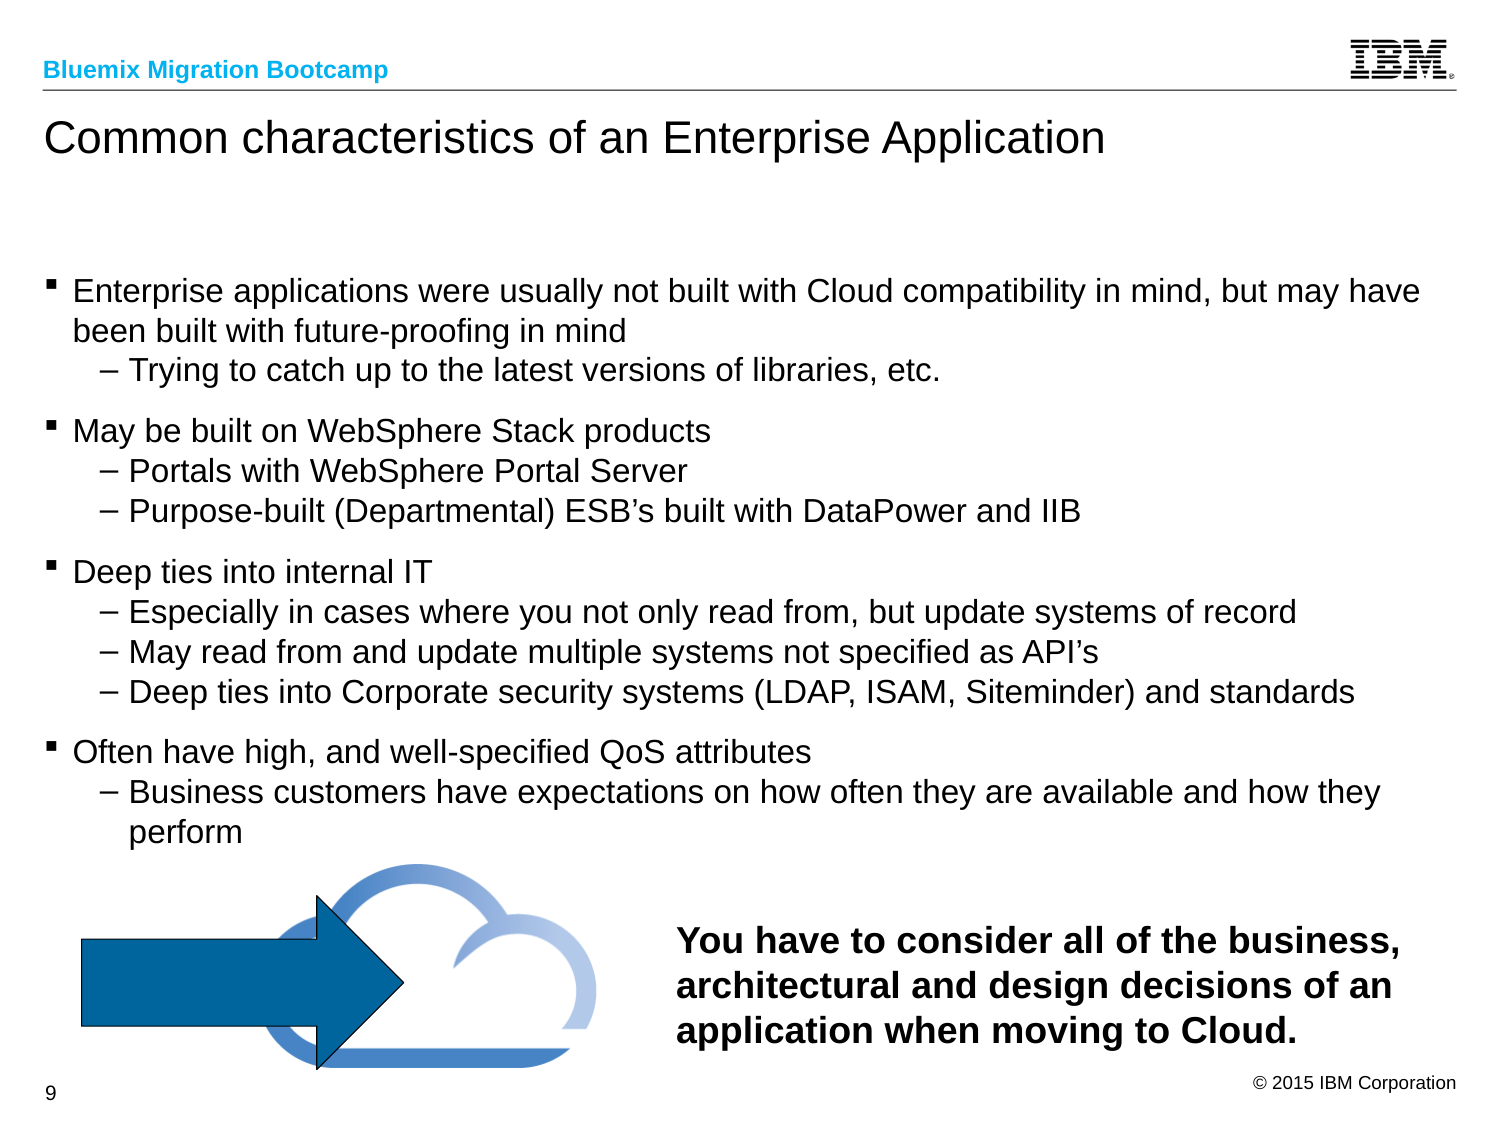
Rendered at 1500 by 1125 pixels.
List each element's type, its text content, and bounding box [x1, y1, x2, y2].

title Common characteristics of an Enterprise Application [43, 100, 1464, 288]
text_box You have to consider all of the business, architectural and design decisions of an application when moving to Cloud. [661, 908, 1482, 1059]
picture [254, 856, 601, 1076]
text_box [79, 936, 248, 1029]
list Enterprise applications were usually not built with Cloud compatibility in mind, but may have been built with future-proofing in mind Trying to catch up to the latest versions of libraries, etc. May be built on WebSphere Stack products Portals with WebSphere Portal Server Purpose-built (Departmental) ESB’s built with DataPower and IIB Deep ties into internal IT Especially in cases where you not only read from, but update systems of record May read from and update multiple systems not specified as API’s Deep ties into Corporate security systems (LDAP, ISAM, Siteminder) and standards Often have high, and well-specified QoS attributes Business customers have expectations on how often they are available and how they perform [43, 261, 1463, 1000]
picture [1336, 24, 1457, 91]
